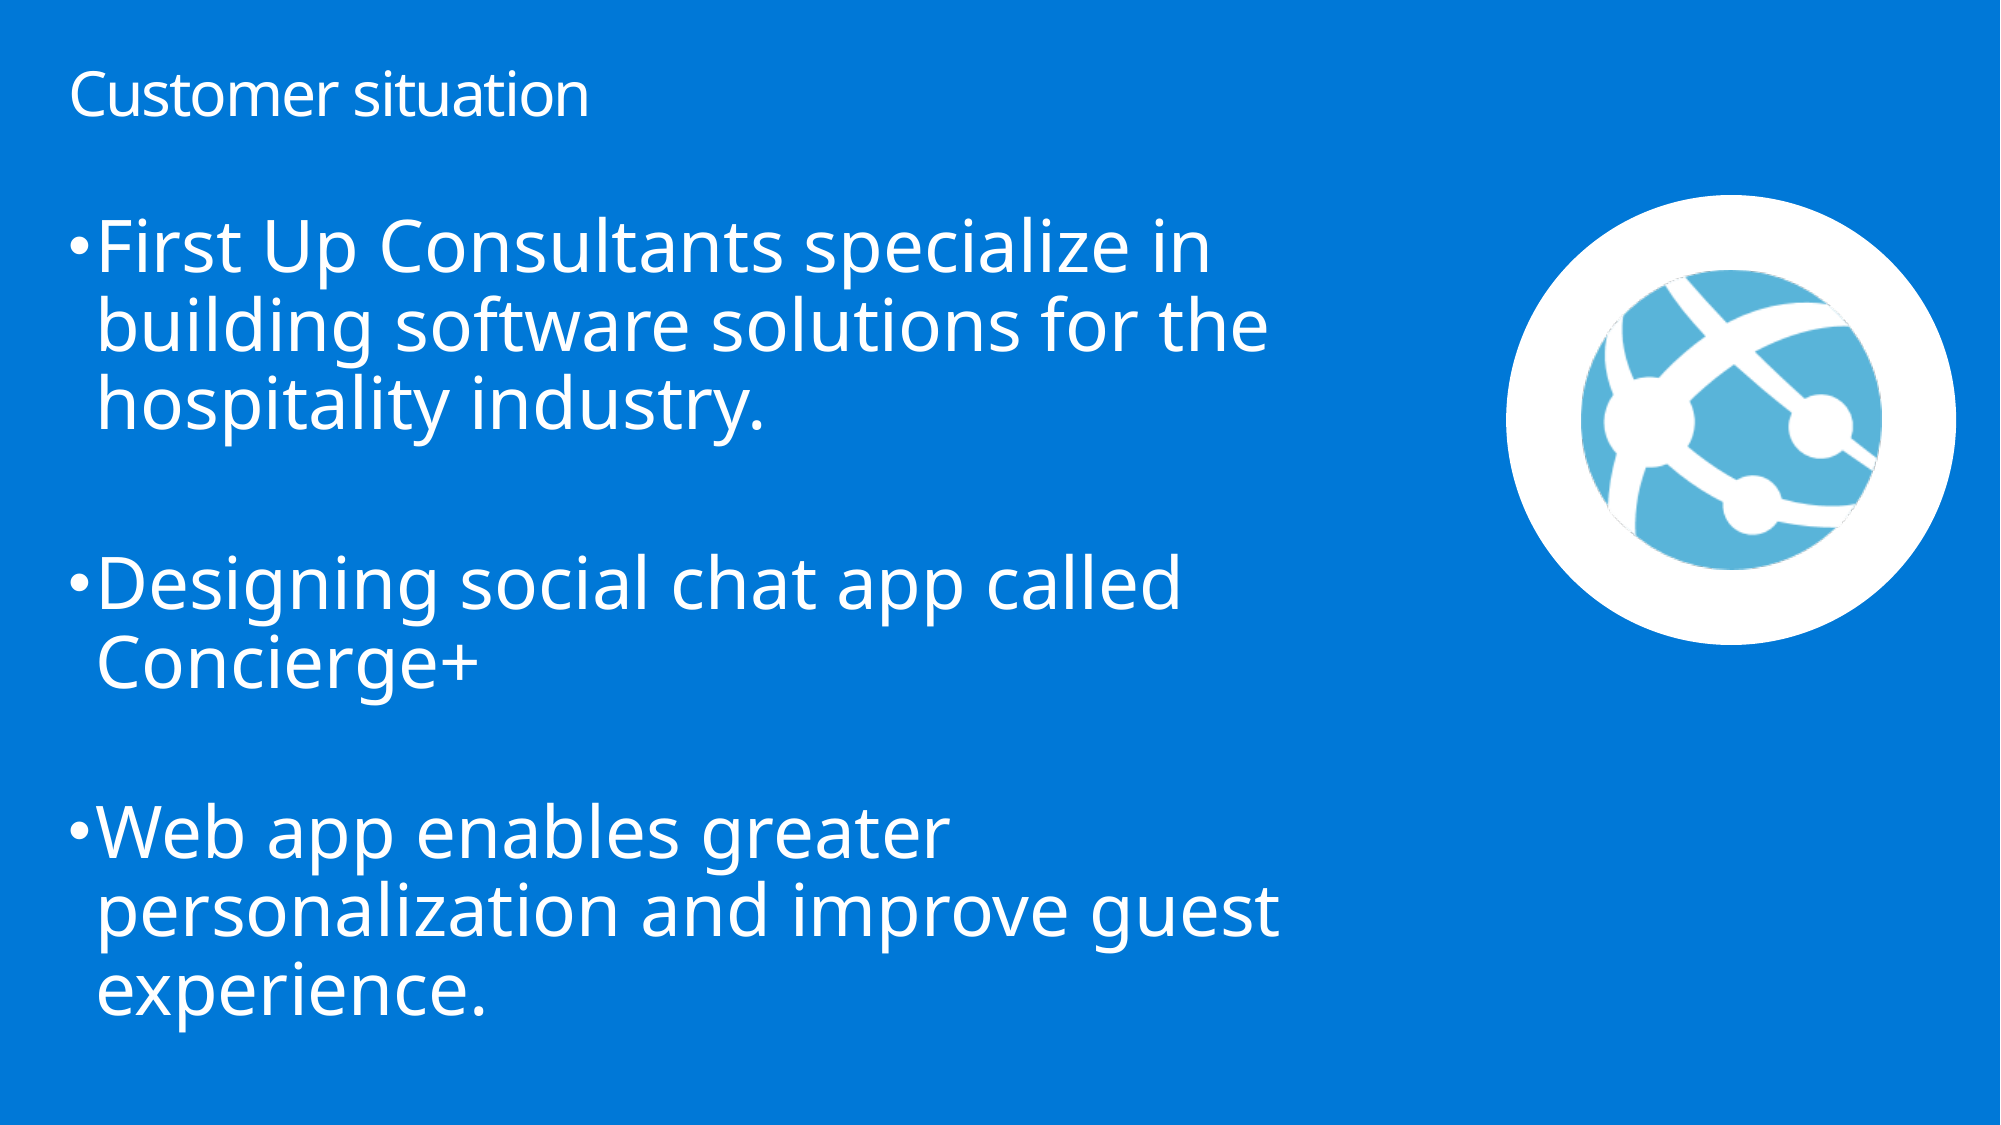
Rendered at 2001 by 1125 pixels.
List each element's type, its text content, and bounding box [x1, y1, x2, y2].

list First Up Consultants specialize in building software solutions for the hospitality industry. Designing social chat app called Concierge+ Web app enables greater personalization and improve guest experience. [44, 195, 1507, 1047]
title Customer situation [44, 47, 1957, 195]
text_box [1505, 194, 1957, 646]
